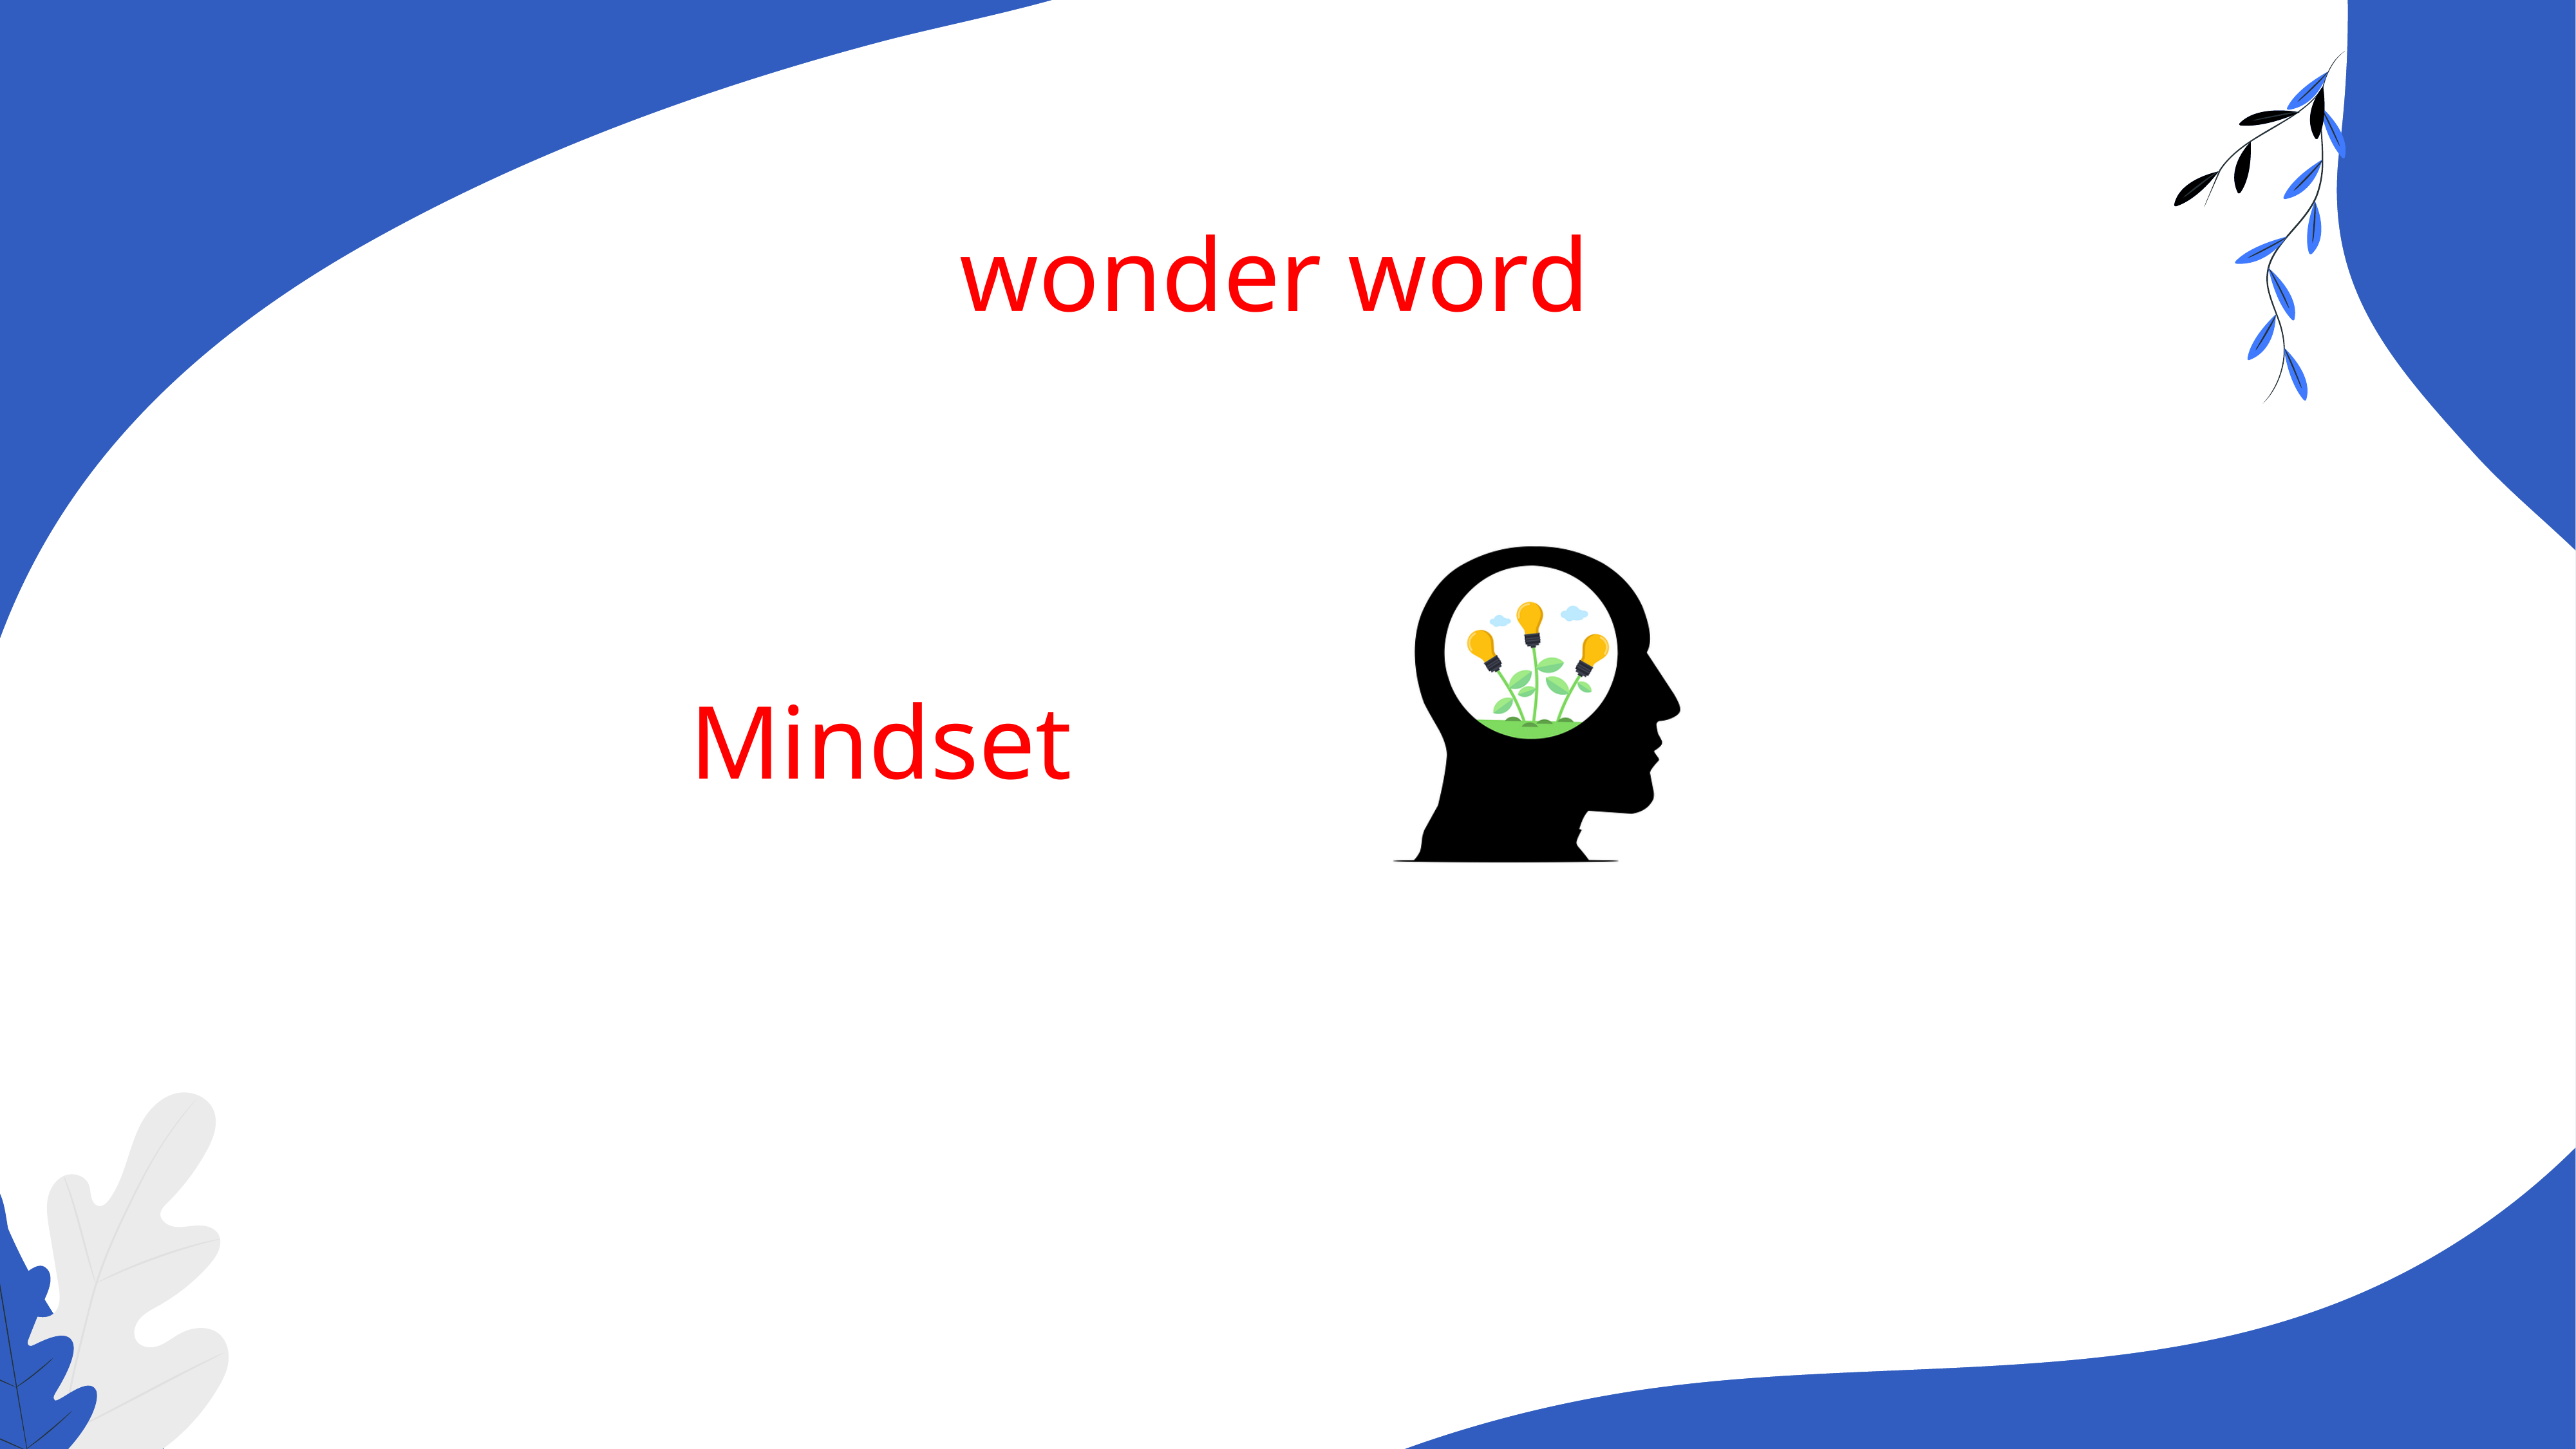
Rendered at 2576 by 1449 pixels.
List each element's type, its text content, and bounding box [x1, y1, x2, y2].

picture [1294, 454, 1767, 926]
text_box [2172, 35, 2365, 396]
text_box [0, 1092, 230, 1449]
text_box Mindset [569, 652, 1192, 851]
text_box wonder word [817, 185, 1758, 346]
